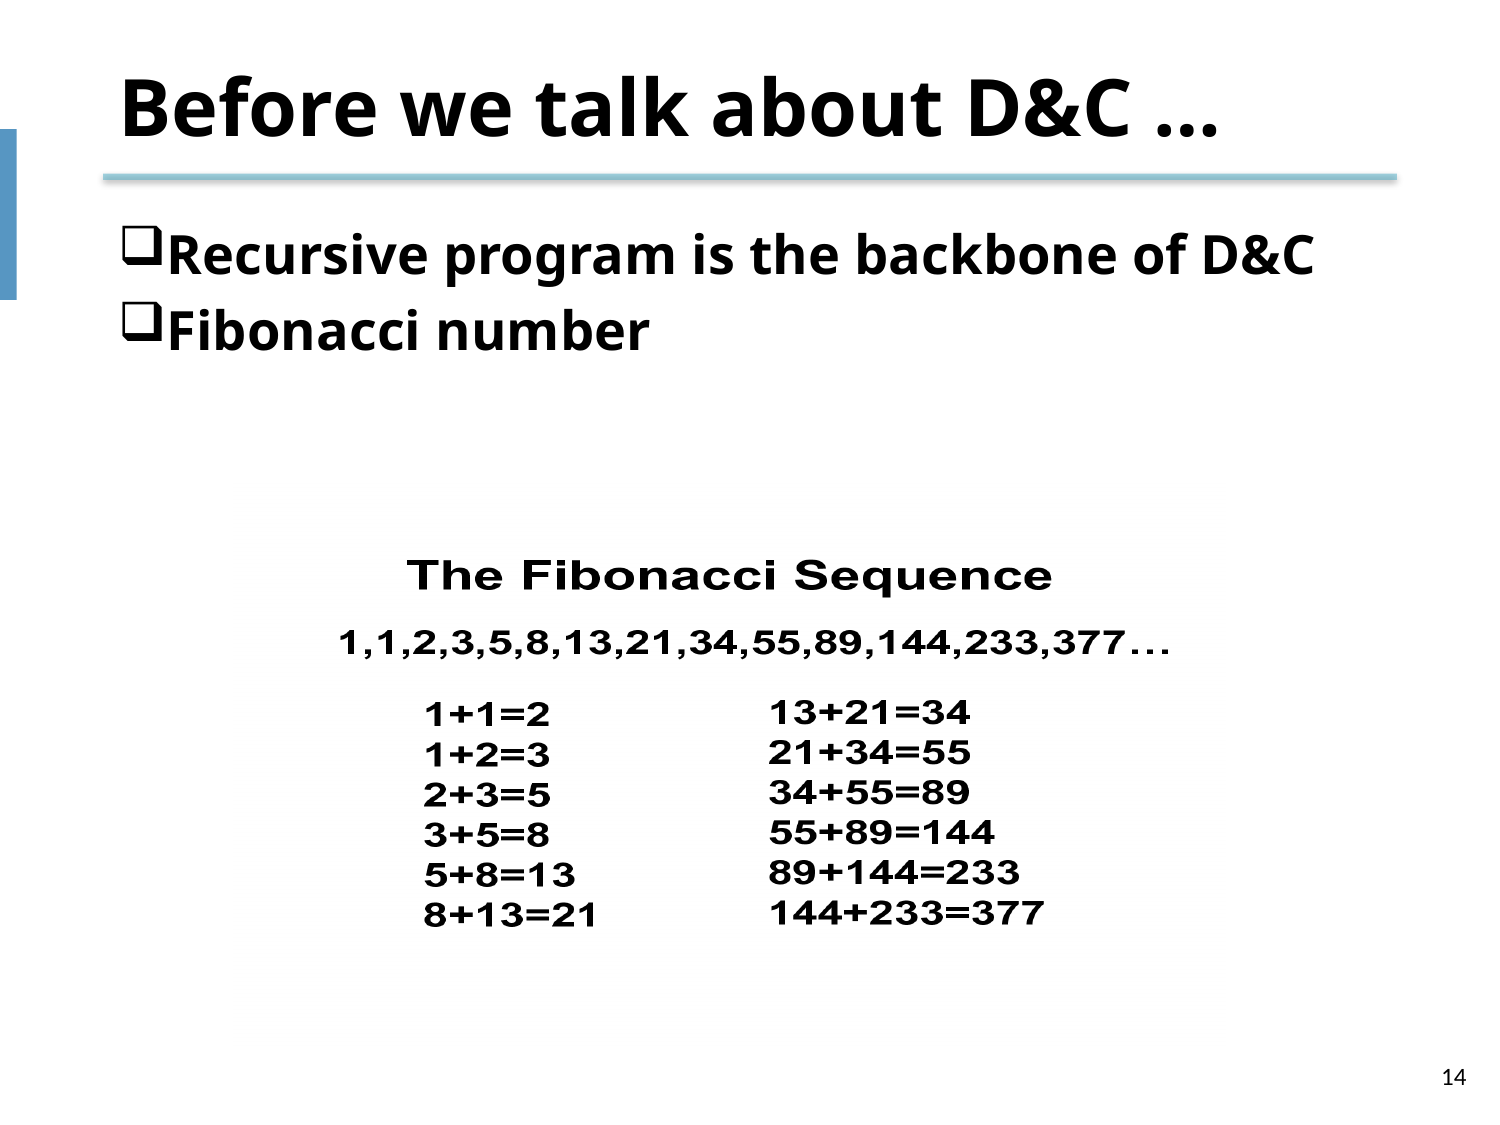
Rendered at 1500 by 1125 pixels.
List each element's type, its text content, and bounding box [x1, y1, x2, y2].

slide_number 14 [1131, 1045, 1482, 1106]
list Recursive program is the backbone of D&C Fibonacci number [103, 212, 1397, 977]
title Before we talk about D&C … [103, 25, 1397, 185]
picture [233, 479, 1227, 1046]
